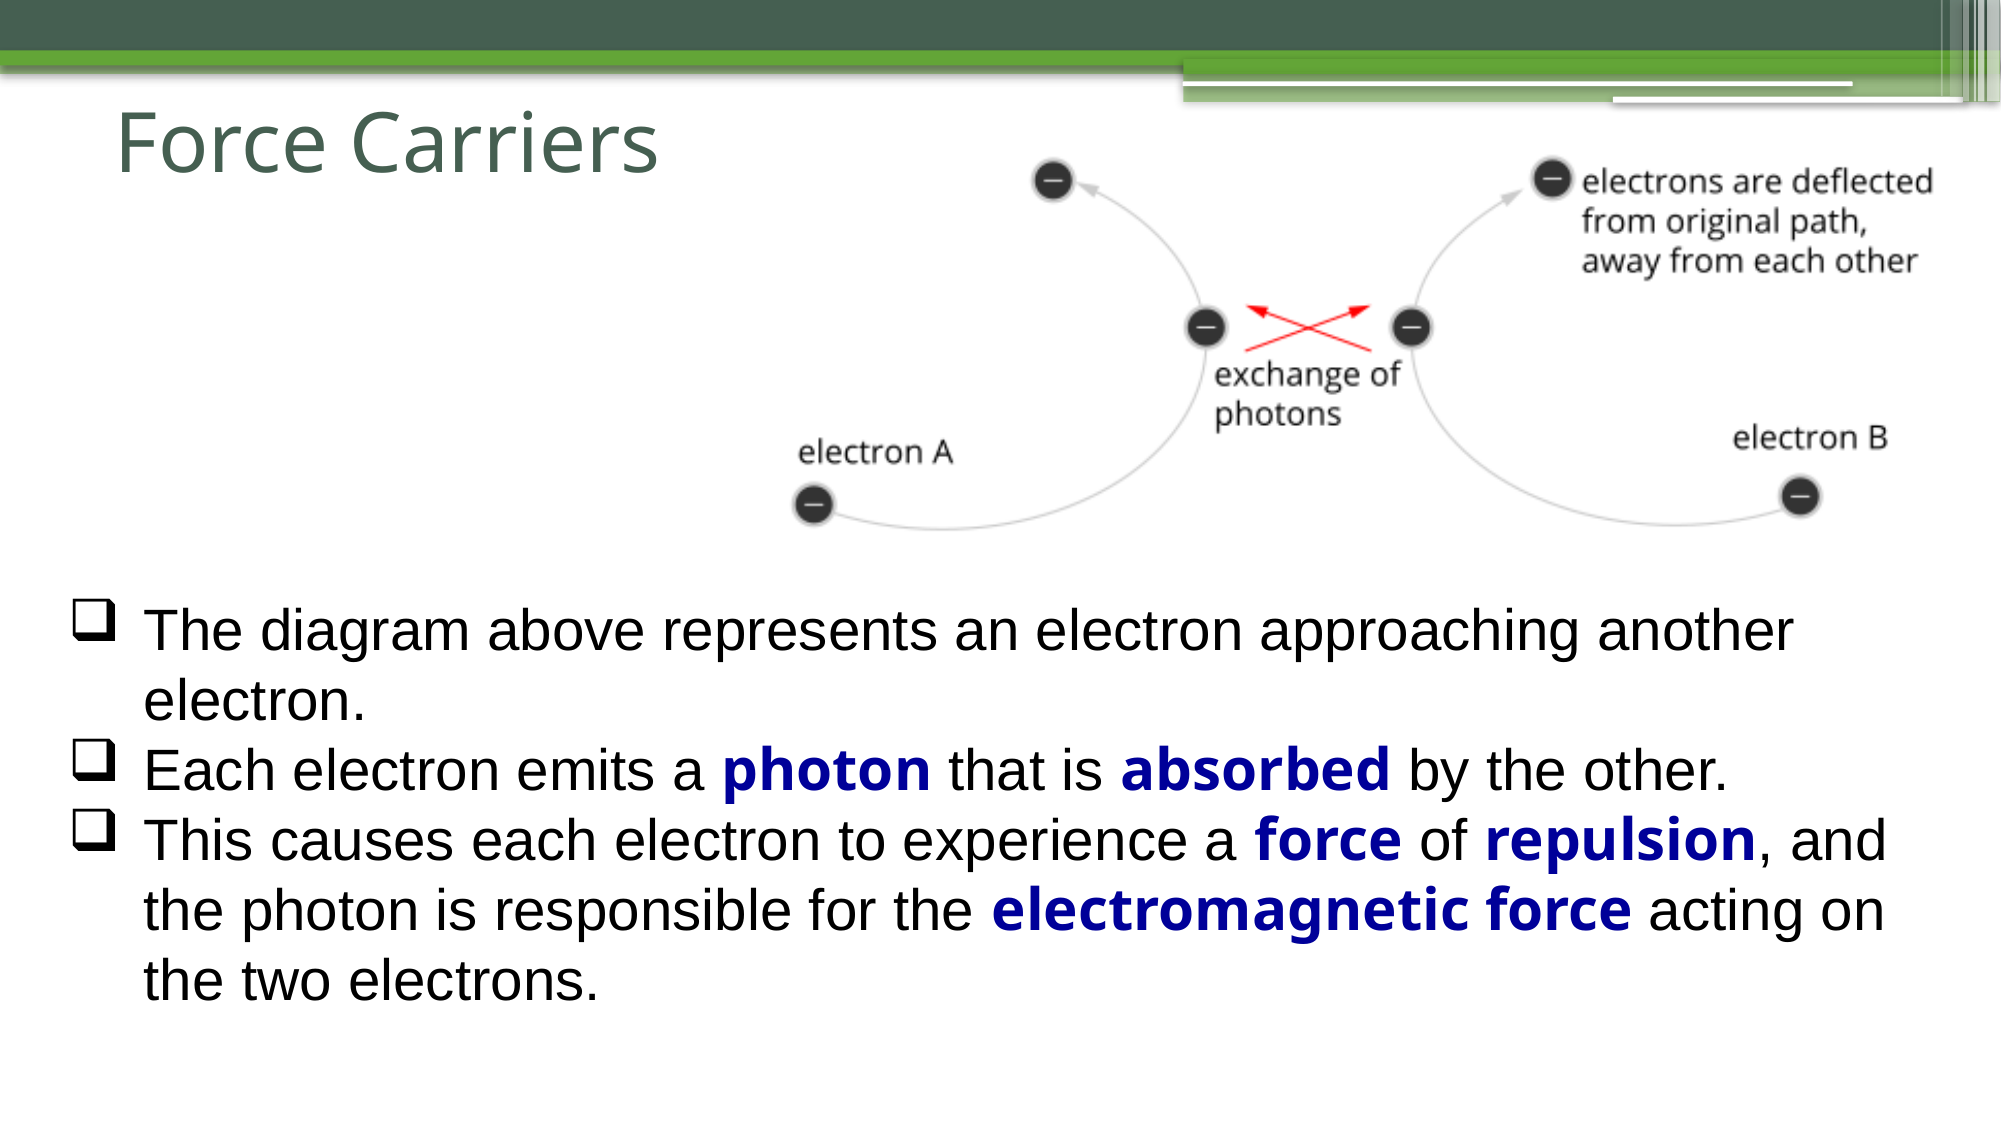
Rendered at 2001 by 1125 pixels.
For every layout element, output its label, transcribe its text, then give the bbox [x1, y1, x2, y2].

text_box The diagram above represents an electron approaching another electron. Each electron emits a photon that is absorbed by the other. This causes each electron to experience a force of repulsion, and the photon is responsible for the electromagnetic force acting on the two electrons. [53, 584, 1950, 1020]
picture [713, 138, 1951, 557]
title Force Carriers [99, 51, 1900, 227]
